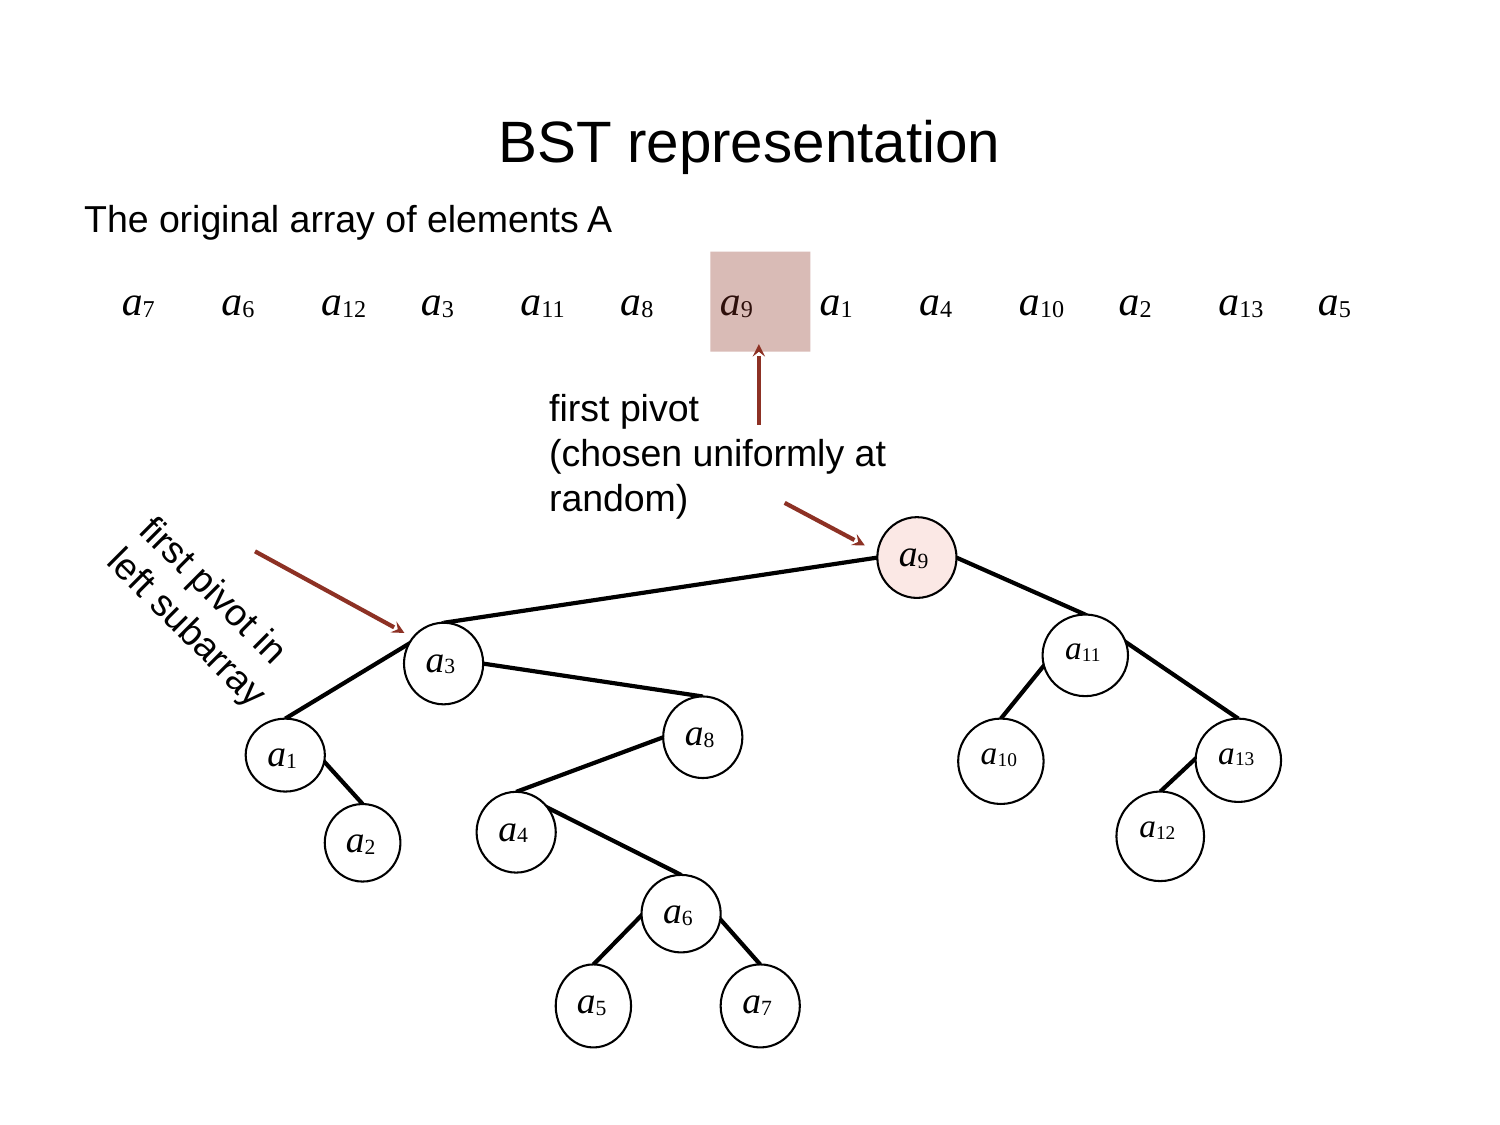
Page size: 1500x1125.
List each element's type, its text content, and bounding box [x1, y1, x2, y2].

title BST representation [74, 44, 1426, 233]
table_header a11 [511, 252, 545, 352]
table_header a2 [1109, 252, 1209, 352]
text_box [245, 516, 1282, 1048]
table_header a7 [112, 252, 212, 352]
table_header a12 [312, 252, 411, 352]
table_header a10 [1033, 252, 1109, 352]
text_box The original array of elements A [84, 194, 613, 240]
table_header a6 [212, 252, 312, 352]
table_header a3 [411, 252, 511, 352]
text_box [548, 251, 1031, 425]
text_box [132, 473, 405, 683]
table_header a13 [1209, 252, 1308, 352]
table_header a5 [1308, 252, 1408, 352]
